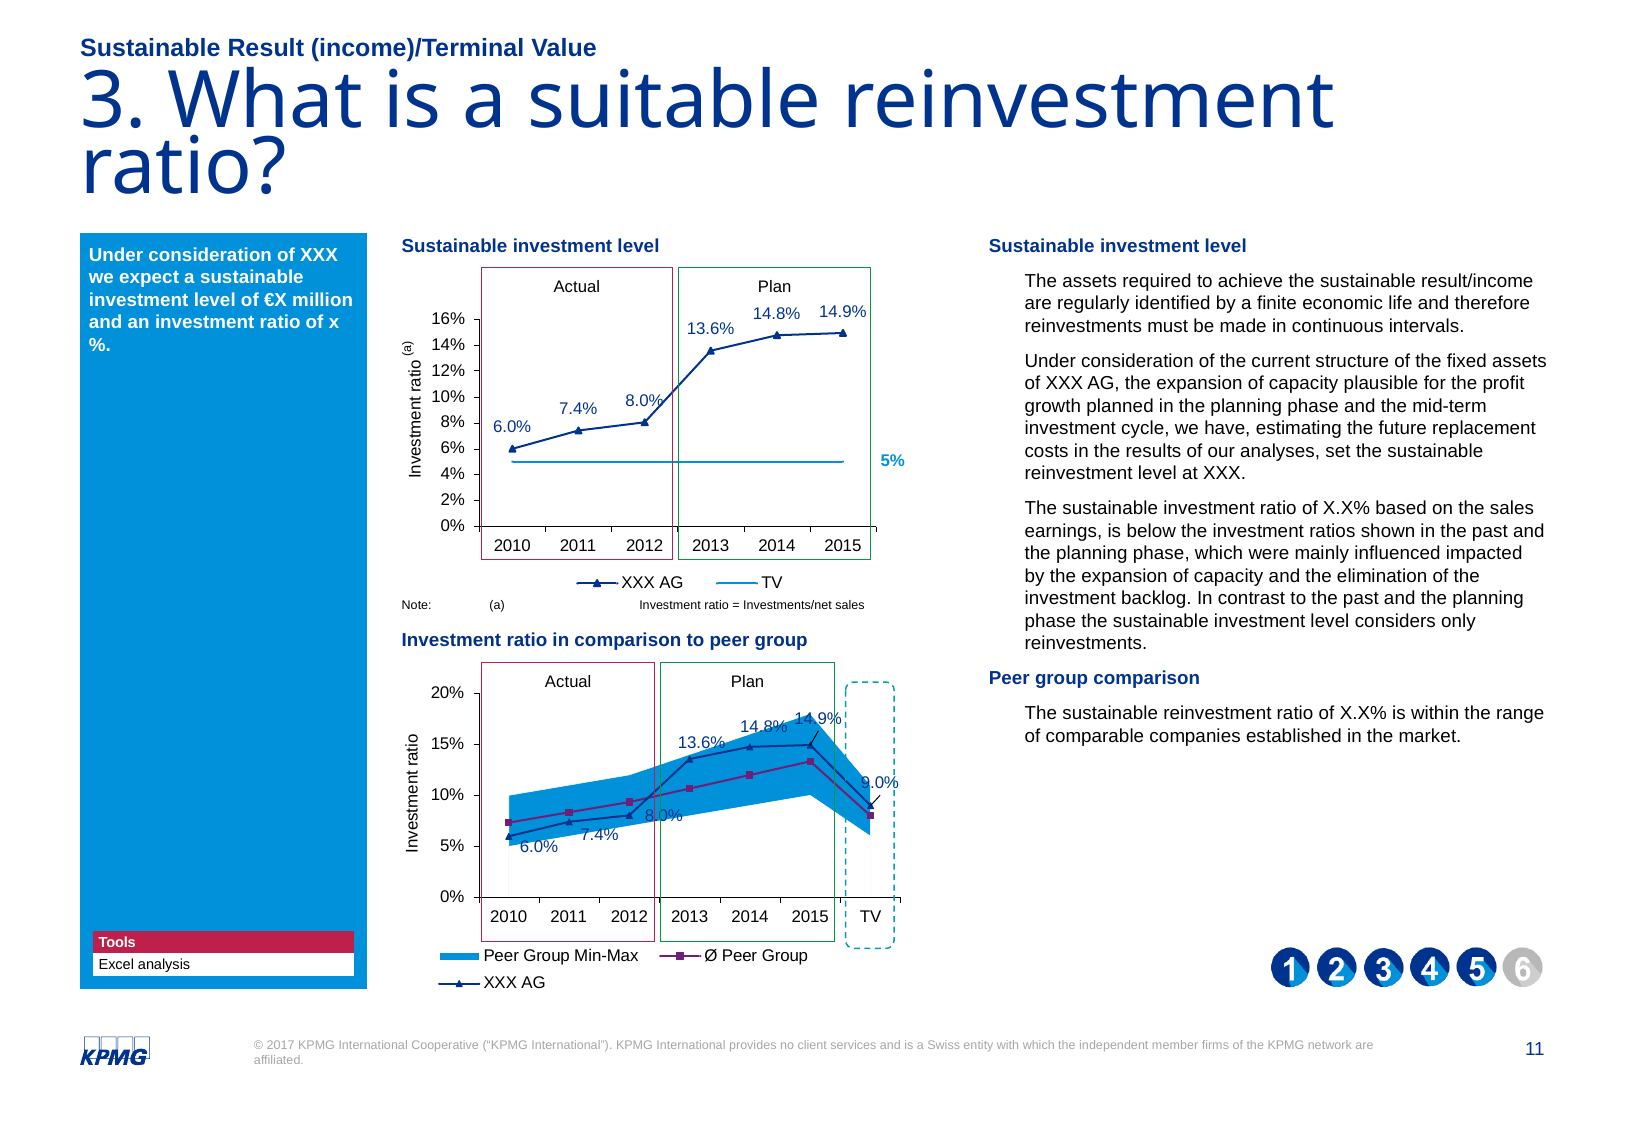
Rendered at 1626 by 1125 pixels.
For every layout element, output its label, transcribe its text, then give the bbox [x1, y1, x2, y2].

text_box Note: (a) Investment ratio = Investments/net sales [401, 597, 959, 613]
list Sustainable Result (income)/Terminal Value [80, 33, 1490, 62]
picture [401, 299, 925, 596]
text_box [481, 662, 835, 942]
title 3. What is a suitable reinvestment ratio? [80, 74, 1544, 193]
picture [401, 673, 959, 998]
table_cell Excel analysis [93, 955, 354, 976]
list Sustainable investment level The assets required to achieve the sustainable result/income are regularly identified by a finite economic life and therefore reinvestments must be made in continuous intervals. Under consideration of the current structure of the fixed assets of XXX AG, the expansion of capacity plausible for the profit growth planned in the planning phase and the mid-term investment cycle, we have, estimating the future replacement costs in the results of our analyses, set the sustainable reinvestment level at XXX. The sustainable investment ratio of X.X% based on the sales earnings, is below the investment ratios shown in the past and the planning phase, which were mainly influenced impacted by the expansion of capacity and the elimination of the investment backlog. In contrast to the past and the planning phase the sustainable investment level considers only reinvestments. Peer group comparison The sustainable reinvestment ratio of X.X% is within the range of comparable companies established in the market. [989, 233, 1547, 989]
list Under consideration of XXX we expect a sustainable investment level of €X million and an investment ratio of x%. [80, 233, 367, 989]
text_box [481, 267, 871, 560]
table_header Tools [93, 931, 354, 953]
text_box Investment ratio in comparison to peer group [401, 627, 959, 665]
picture [1262, 939, 1551, 1007]
text_box Sustainable investment level [401, 233, 959, 271]
